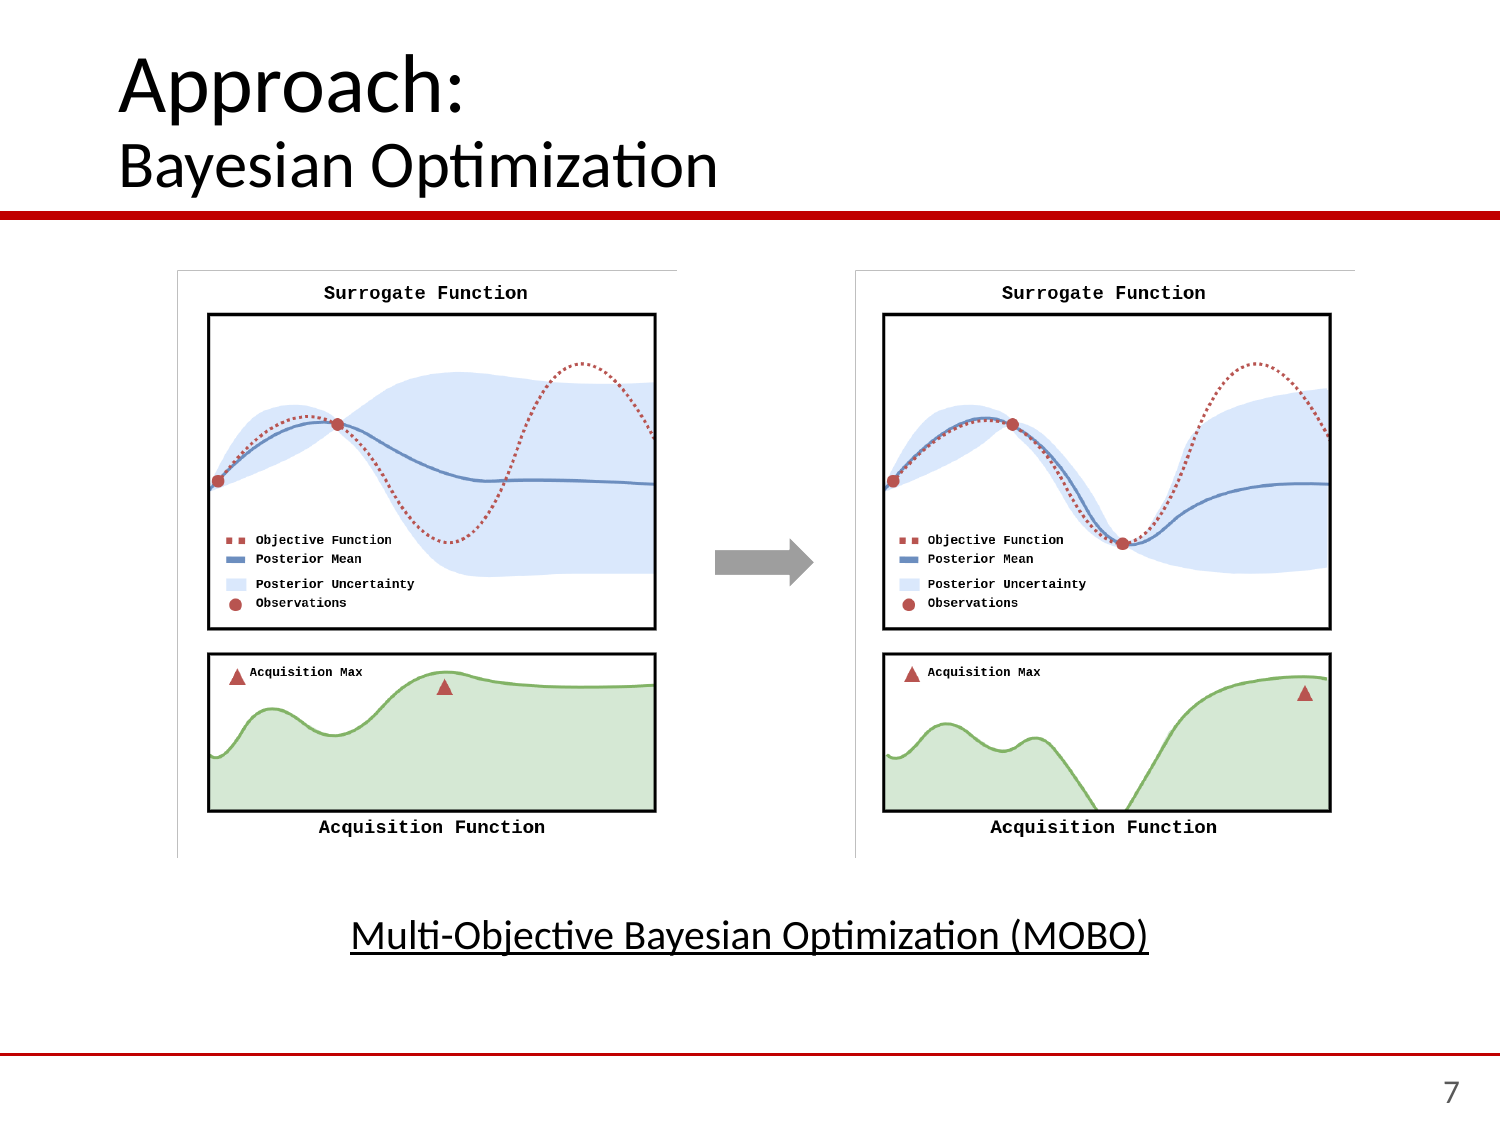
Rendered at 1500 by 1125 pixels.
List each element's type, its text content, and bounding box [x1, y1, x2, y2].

list Multi-Objective Bayesian Optimization (MOBO) [310, 900, 1190, 1048]
picture [852, 267, 1356, 858]
title Approach: Bayesian Optimization [103, 50, 1397, 193]
picture [173, 267, 677, 858]
slide_number ‹#› [1318, 1062, 1475, 1123]
text_box [714, 536, 816, 589]
